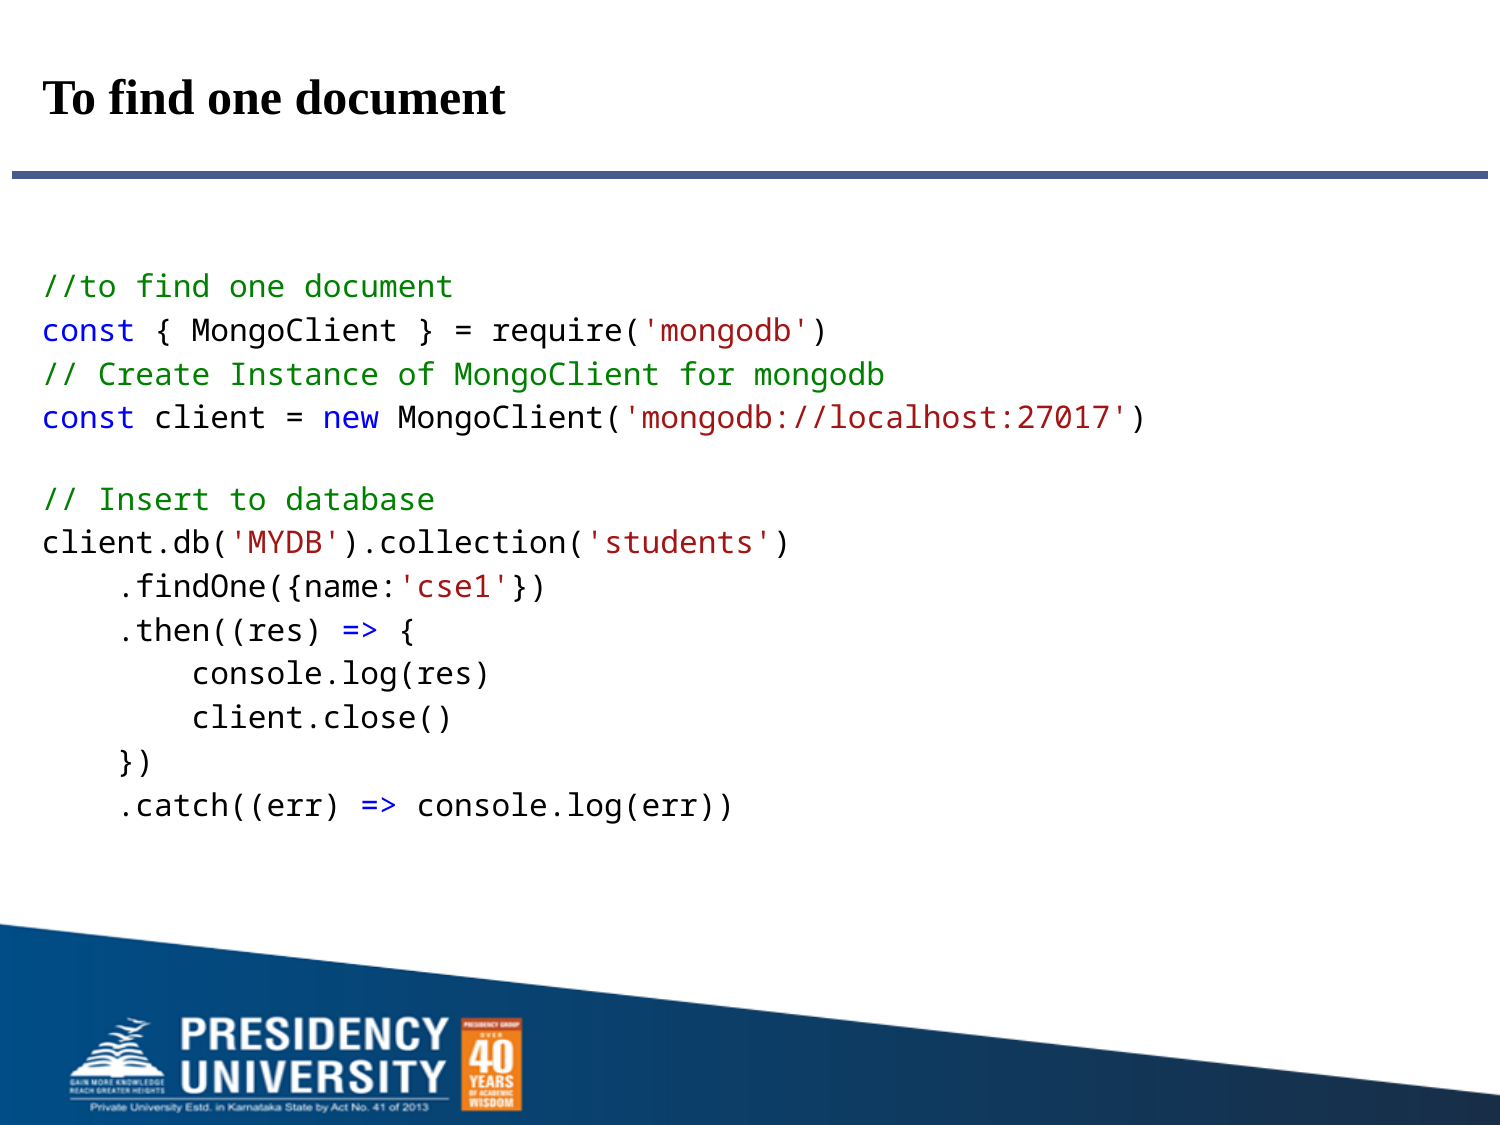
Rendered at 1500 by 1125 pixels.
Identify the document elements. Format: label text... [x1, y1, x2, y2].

picture [0, 921, 1500, 1125]
title To find one document [27, 37, 1468, 132]
list //to find one document const { MongoClient } = require('mongodb') // Create Instance of MongoClient for mongodb const client = new MongoClient('mongodb://localhost:27017') // Insert to database client.db('MYDB').collection('students') .findOne({name:'cse1'}) .then((res) => { console.log(res) client.close() }) .catch((err) => console.log(err)) [26, 259, 1456, 985]
